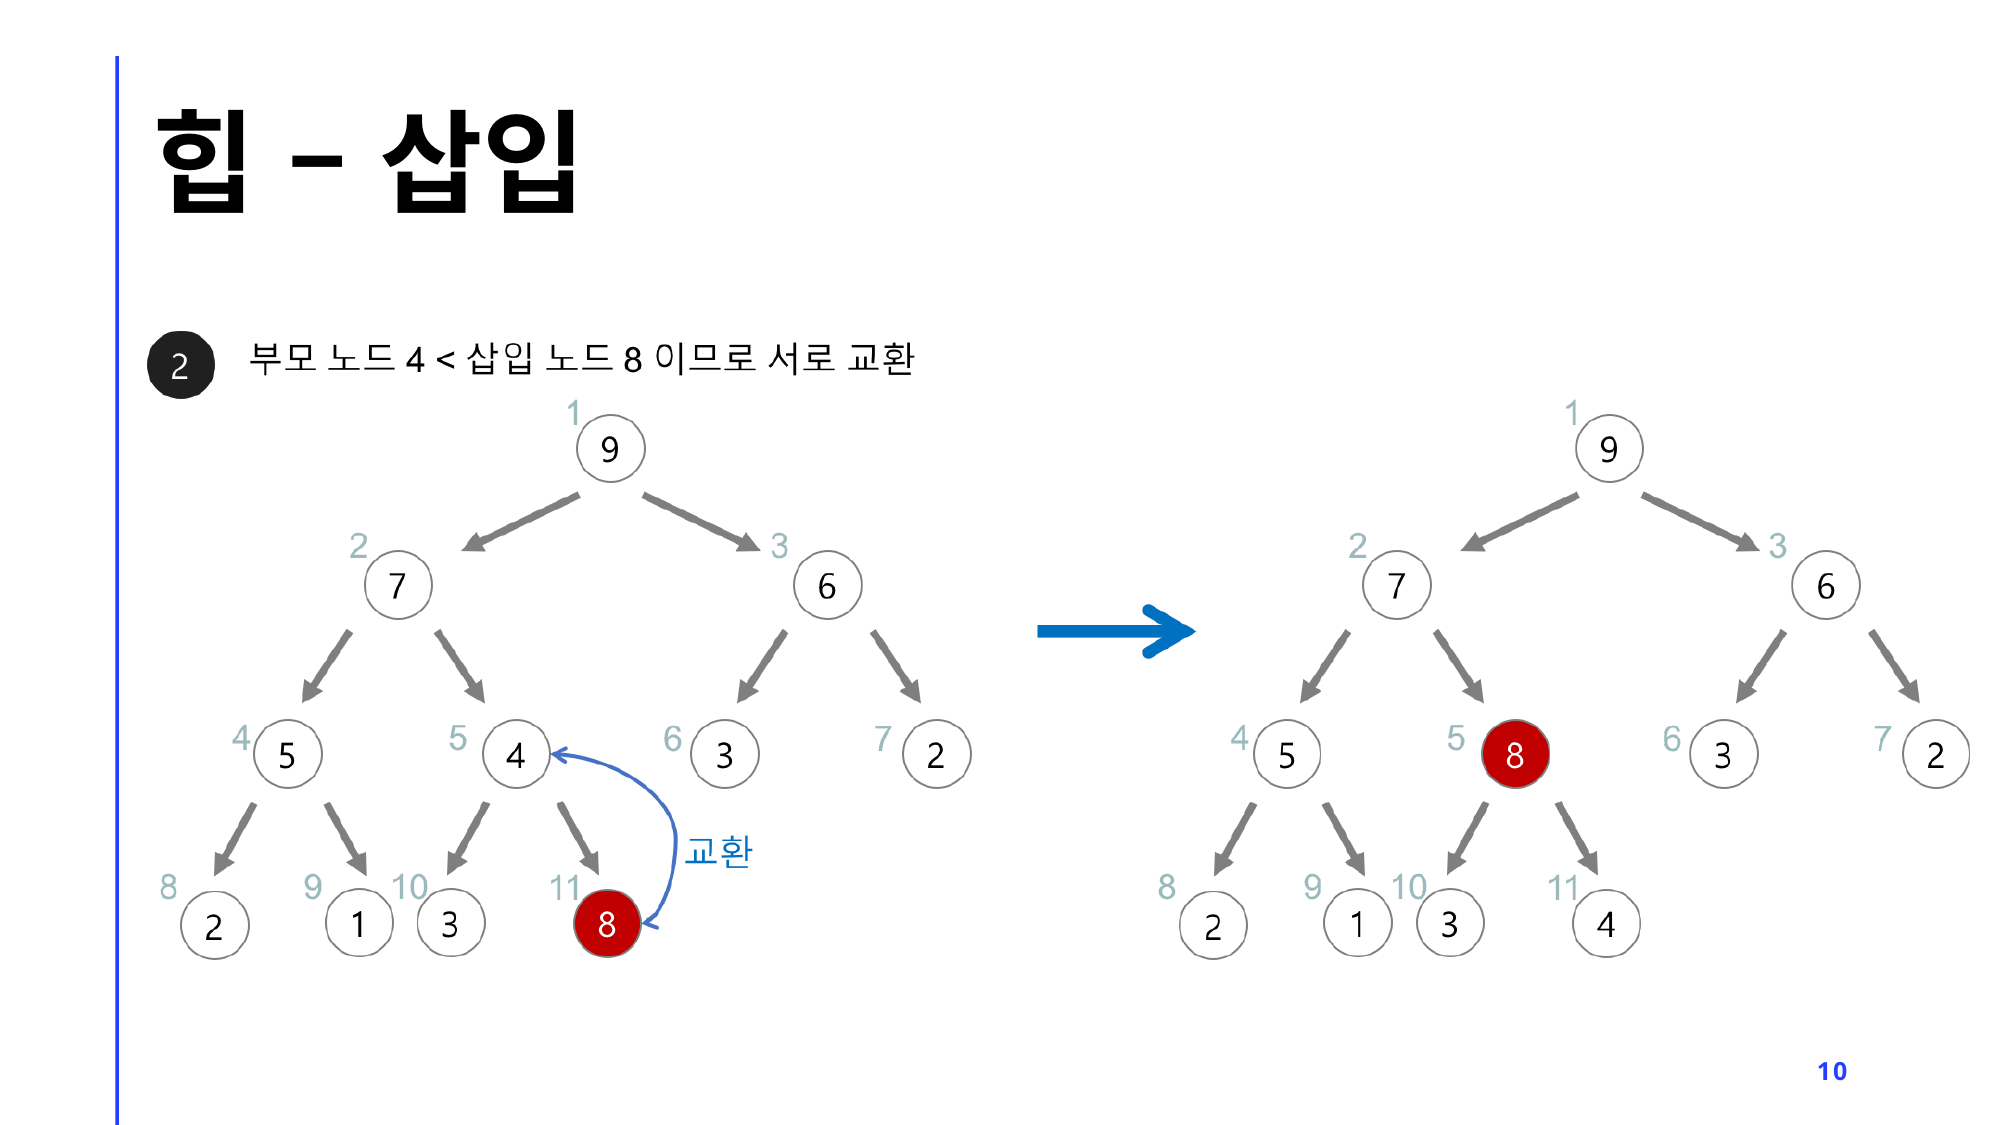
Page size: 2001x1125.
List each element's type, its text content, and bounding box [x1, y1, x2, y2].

slide_number 10 [1412, 1042, 1863, 1103]
picture [137, 296, 1981, 987]
title 힙 – 삽입 [137, 59, 1863, 278]
